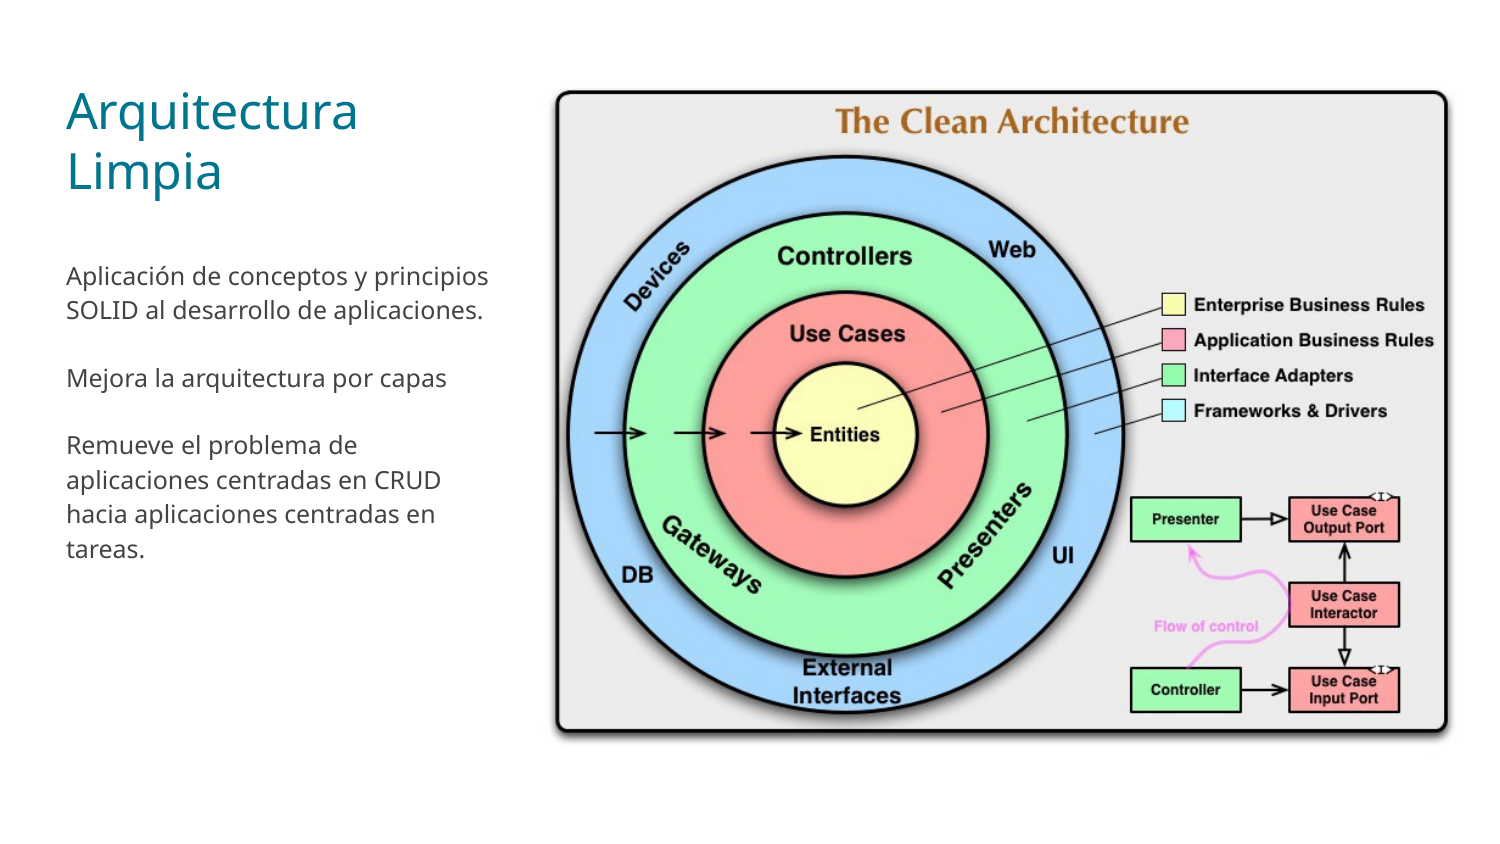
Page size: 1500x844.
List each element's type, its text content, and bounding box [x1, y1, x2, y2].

picture [531, 71, 1471, 762]
list Aplicación de conceptos y principios SOLID al desarrollo de aplicaciones. Mejora la arquitectura por capas Remueve el problema de aplicaciones centradas en CRUD hacia aplicaciones centradas en tareas. [51, 240, 512, 750]
title Arquitectura Limpia [51, 91, 512, 216]
